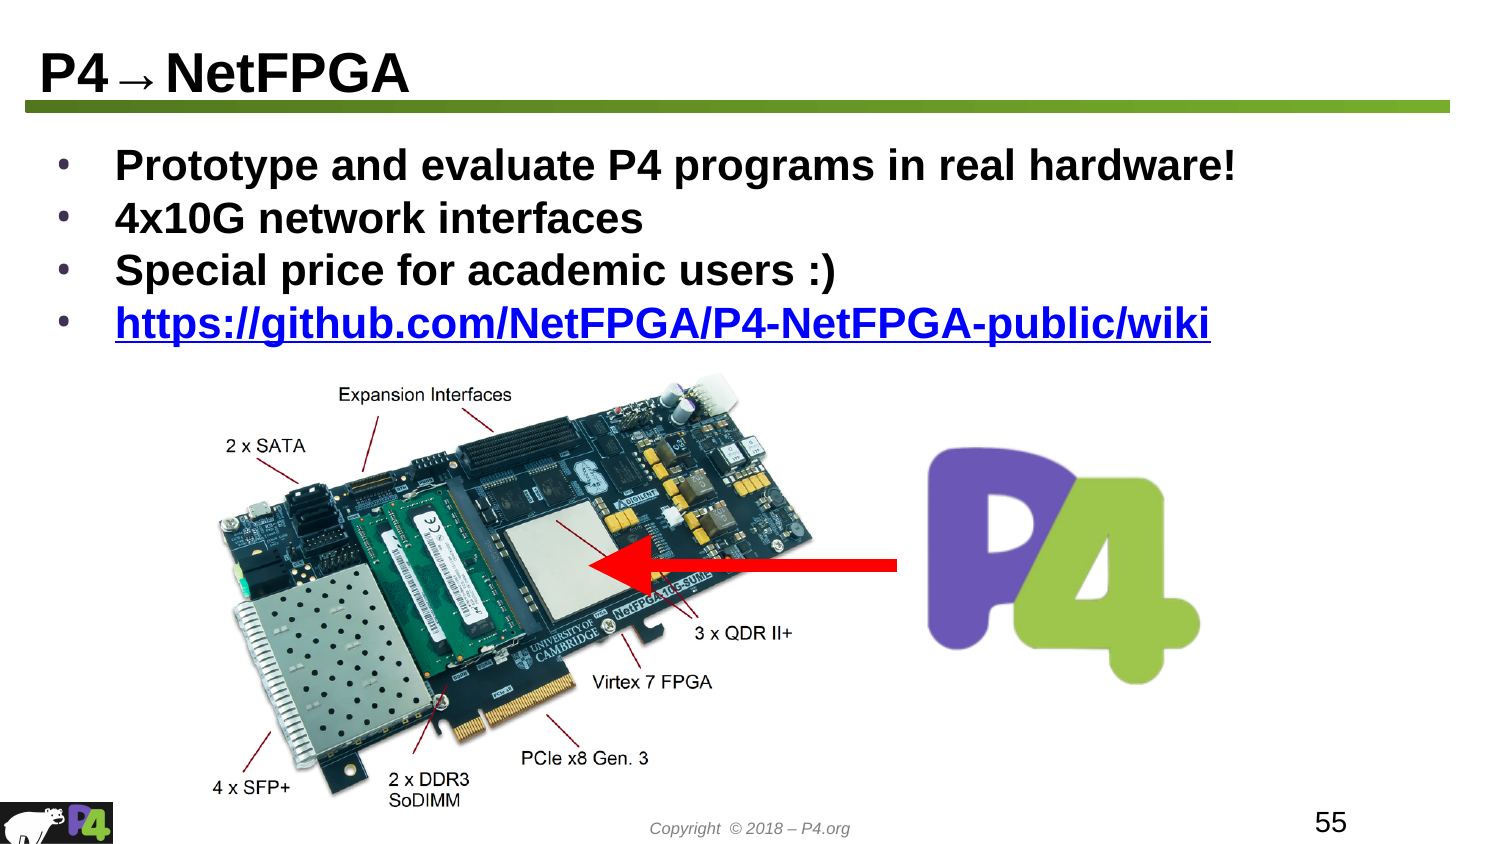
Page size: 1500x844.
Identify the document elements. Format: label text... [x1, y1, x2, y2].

title P4→NetFPGA [24, 20, 1450, 100]
list Prototype and evaluate P4 programs in real hardware! 4x10G network interfaces Special price for academic users :) https://github.com/NetFPGA/P4-NetFPGA-public/wiki [24, 121, 1450, 418]
picture [913, 440, 1206, 691]
slide_number ‹#› [1299, 808, 1475, 835]
picture [0, 802, 113, 844]
picture [204, 358, 829, 817]
